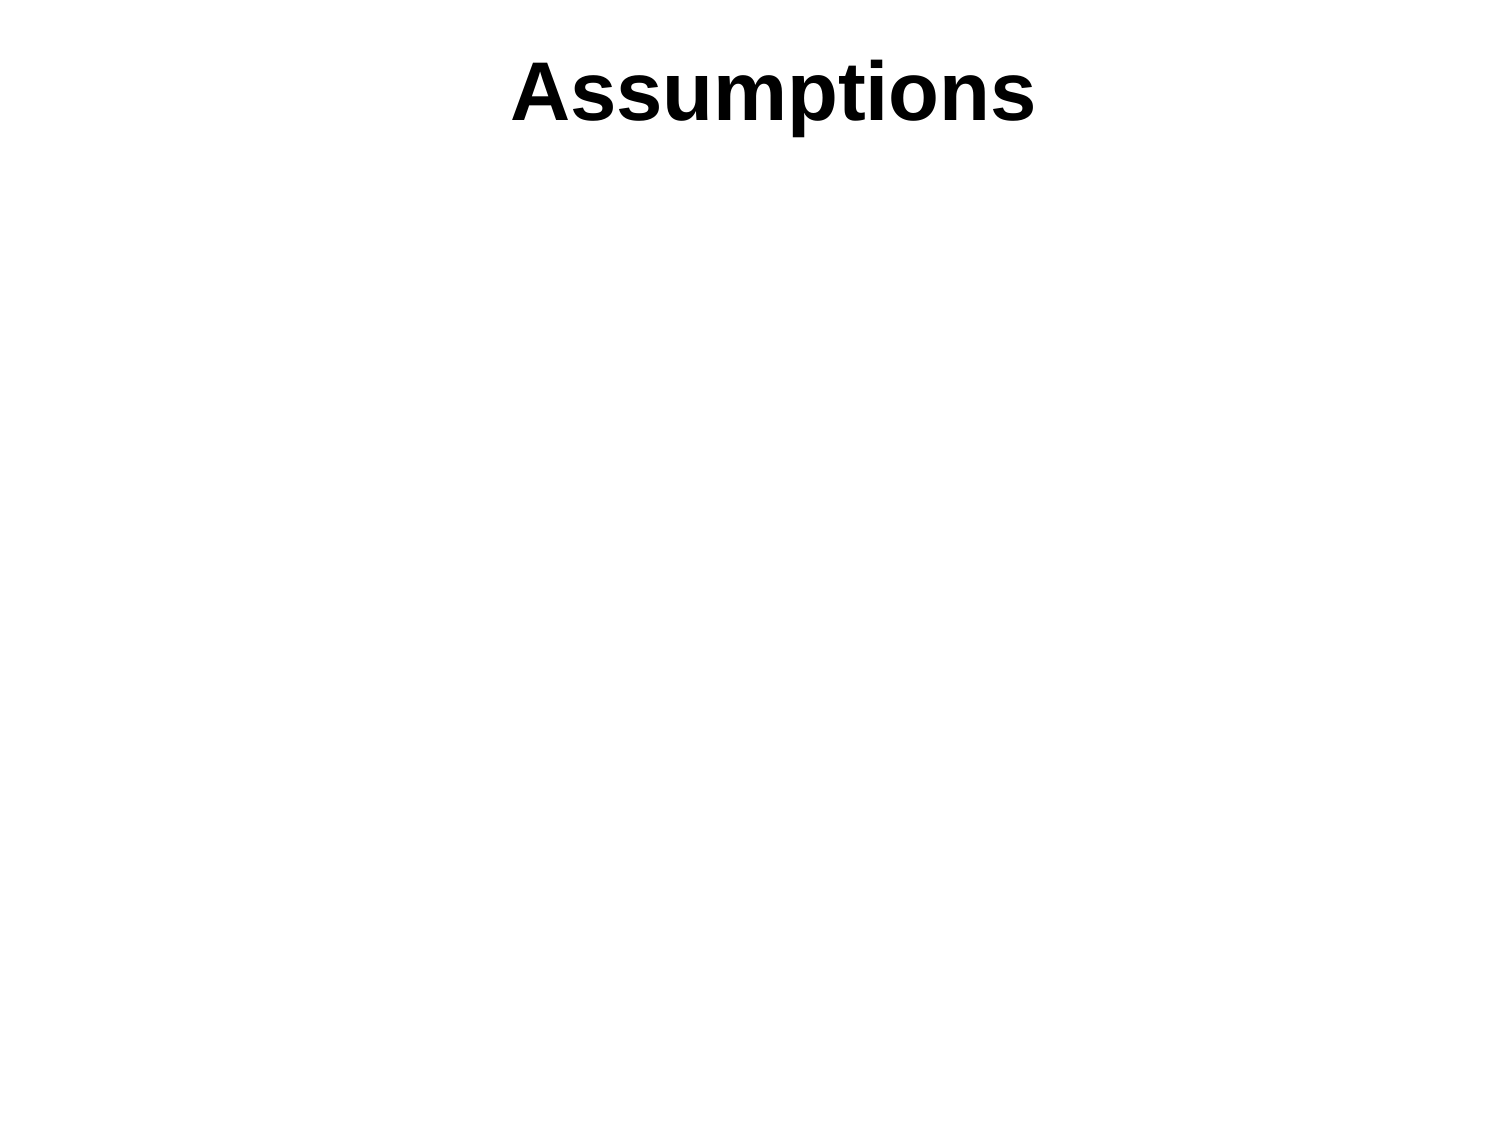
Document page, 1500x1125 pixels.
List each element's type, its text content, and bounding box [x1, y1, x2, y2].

text_box Assumptions [495, 29, 1052, 145]
